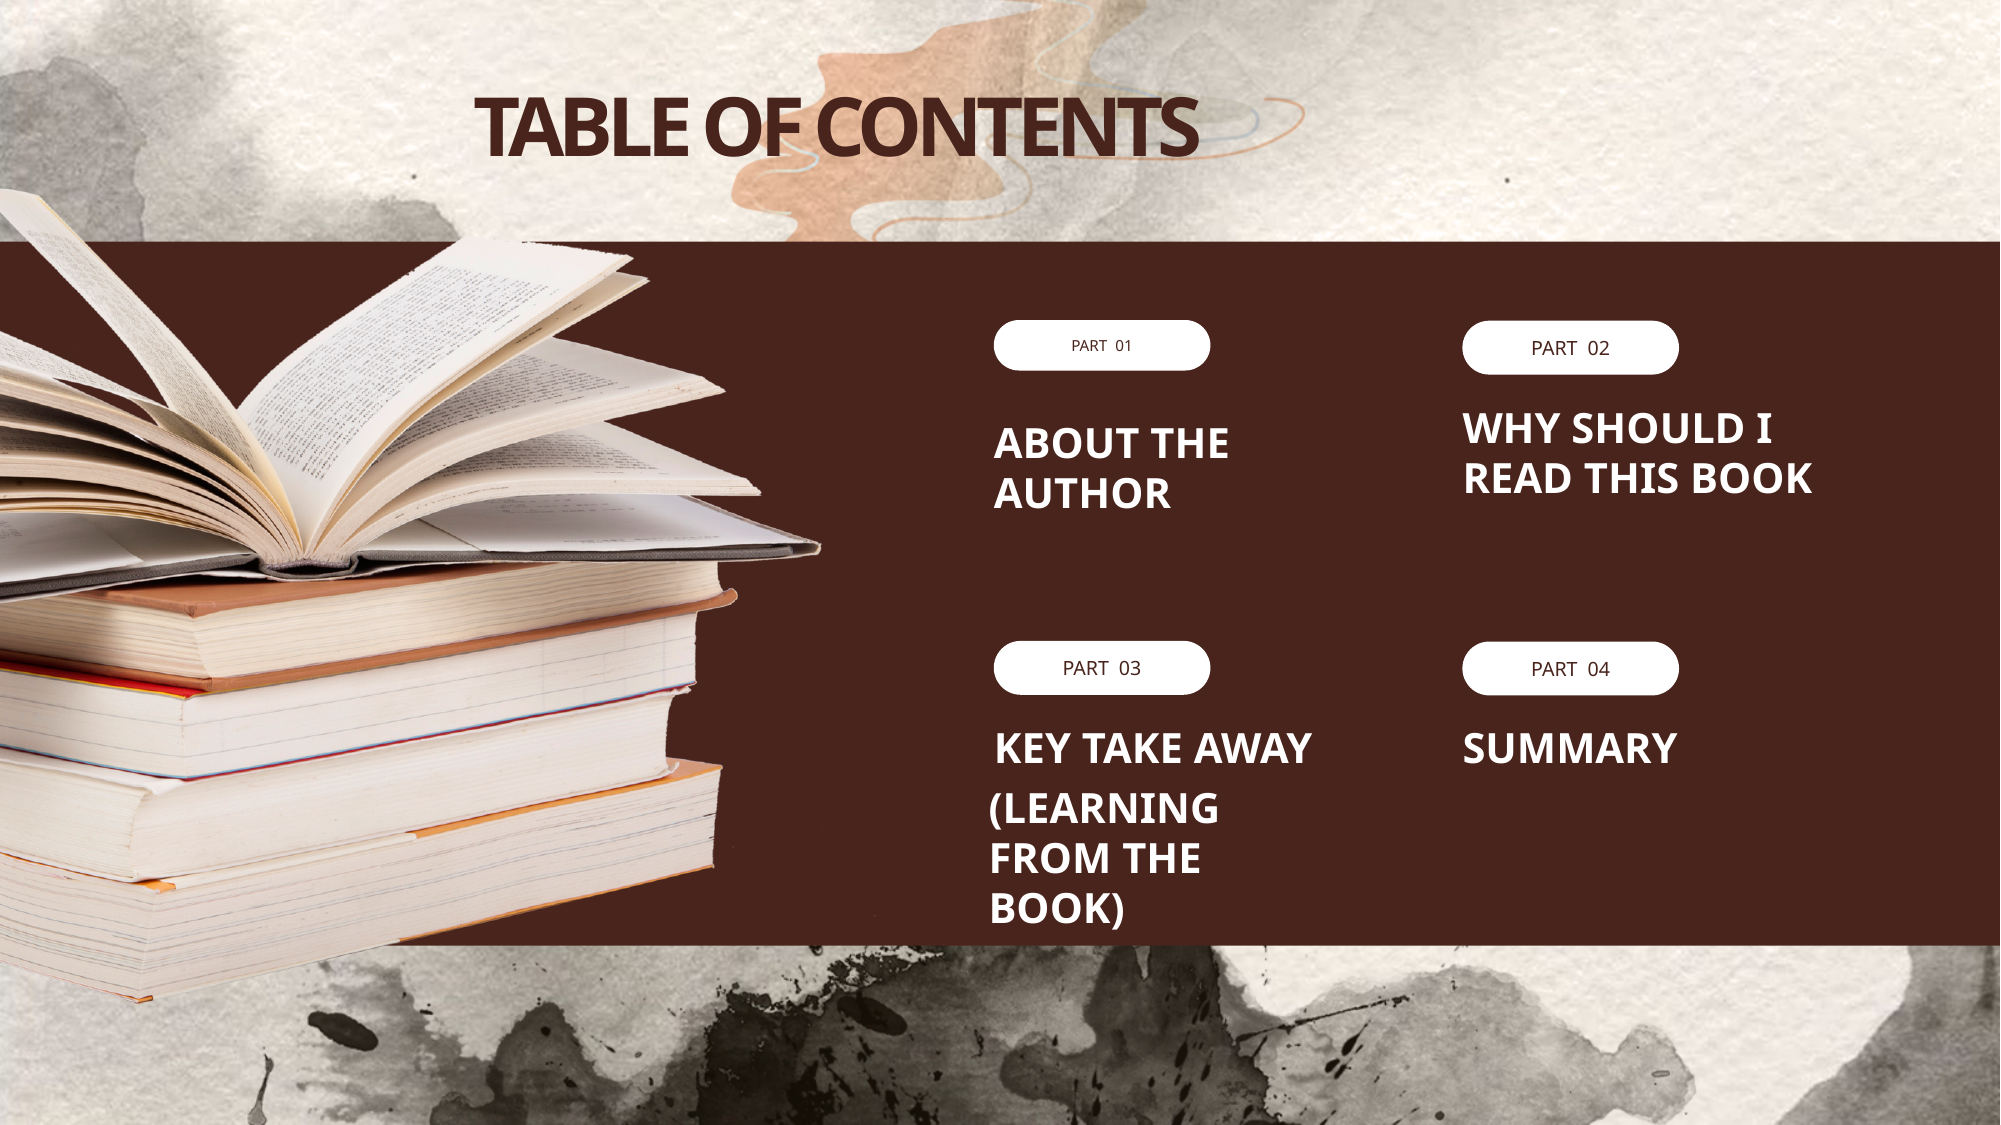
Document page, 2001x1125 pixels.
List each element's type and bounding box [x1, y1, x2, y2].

text_box [1447, 320, 1831, 574]
text_box [0, 122, 2000, 1123]
text_box [979, 319, 1306, 557]
picture [0, 0, 2000, 122]
text_box [979, 640, 1347, 894]
text_box [1447, 641, 1756, 895]
